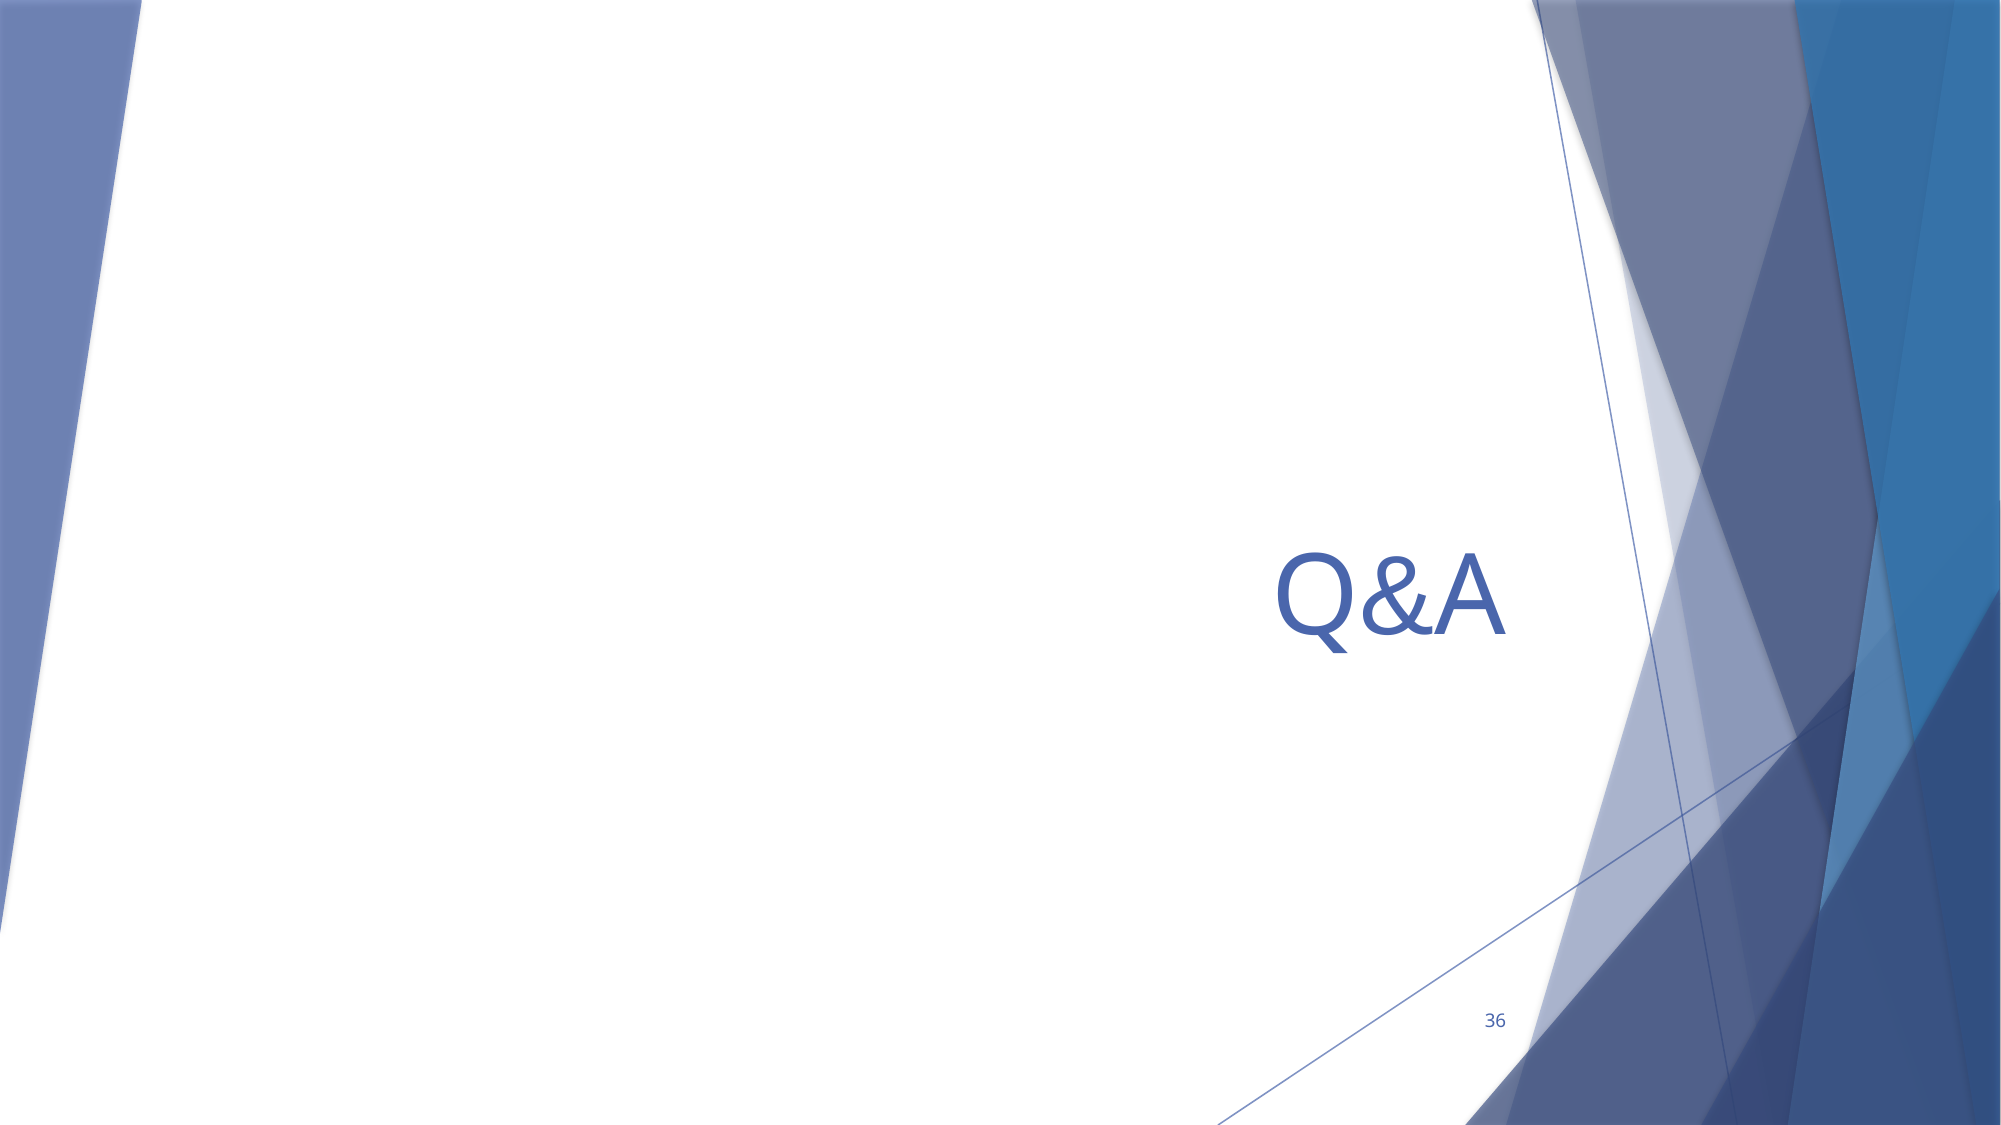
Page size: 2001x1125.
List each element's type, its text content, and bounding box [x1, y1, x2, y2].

title Q&A [247, 394, 1522, 665]
slide_number 36 [1409, 991, 1522, 1051]
